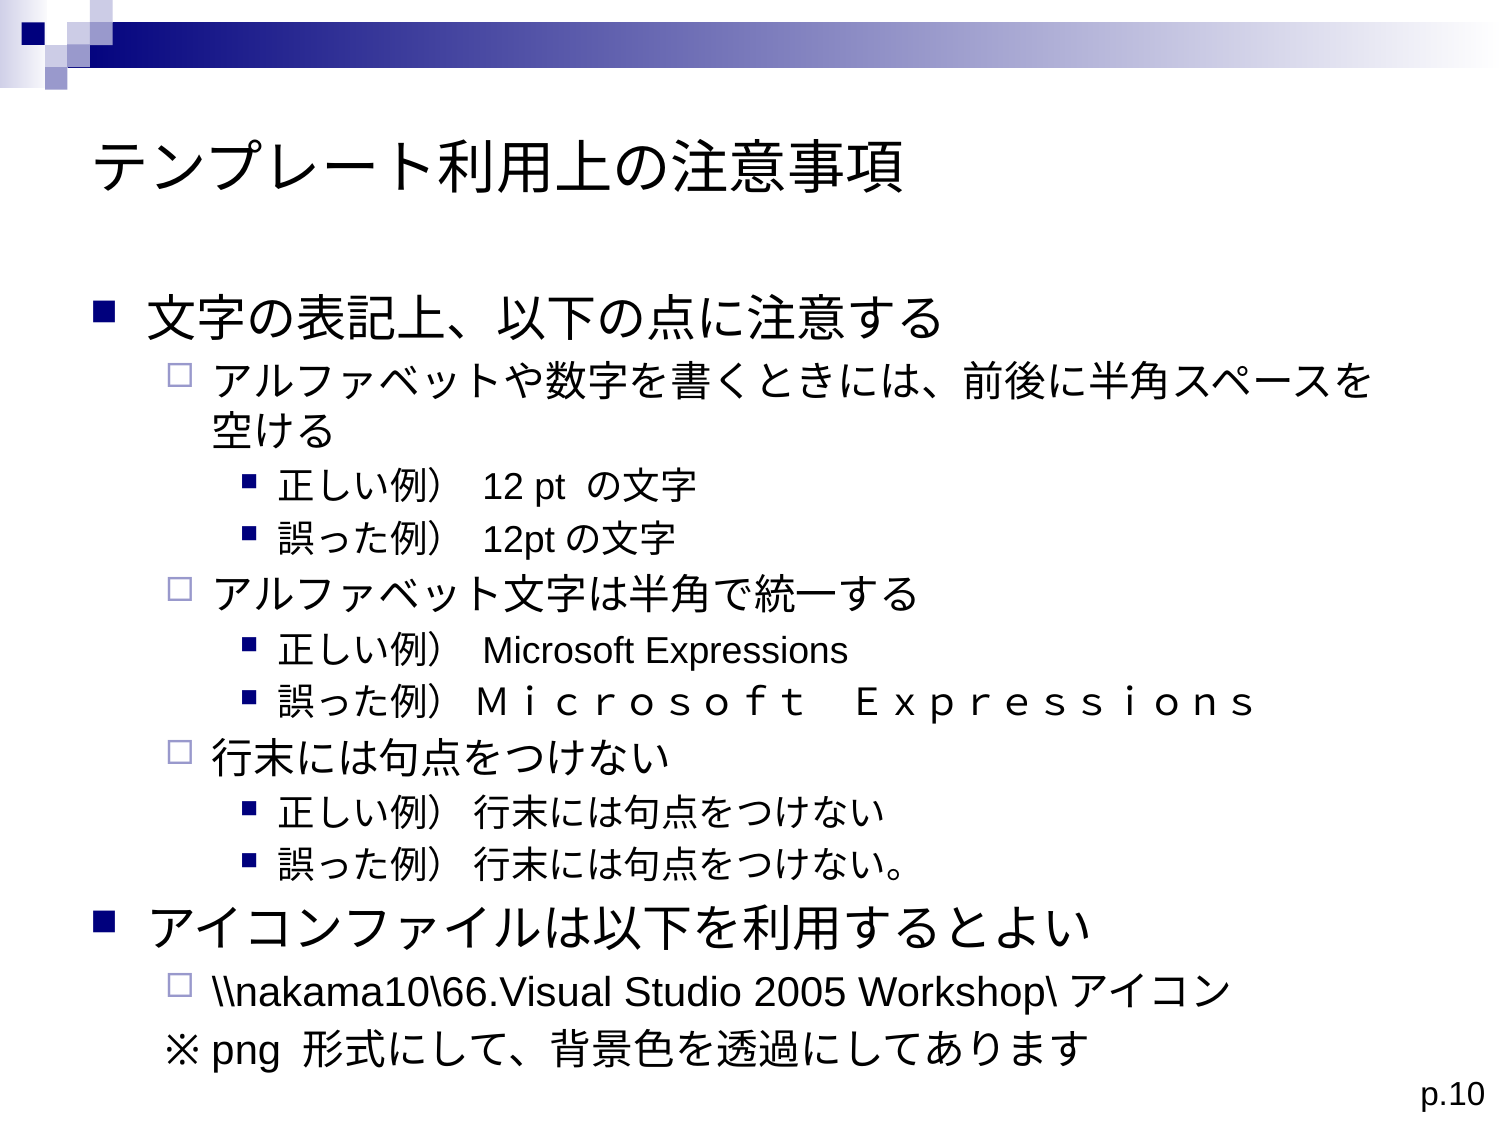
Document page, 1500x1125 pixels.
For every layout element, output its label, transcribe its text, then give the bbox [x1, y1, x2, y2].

title テンプレート利用上の注意事項 [75, 75, 1425, 256]
list 文字の表記上、以下の点に注意する アルファベットや数字を書くときには、前後に半角スペースを空ける 正しい例） 12 pt の文字 誤った例） 12ptの文字 アルファベット文字は半角で統一する 正しい例） Microsoft Expressions 誤った例） Ｍｉｃｒｏｓｏｆｔ Ｅｘｐｒｅｓｓｉｏｎｓ 行末には句点をつけない 正しい例） 行末には句点をつけない 誤った例） 行末には句点をつけない。 アイコンファイルは以下を利用するとよい \\nakama10\66.Visual Studio 2005 Workshop\アイコン ※ png 形式にして、背景色を透過にしてあります [75, 278, 1425, 1083]
